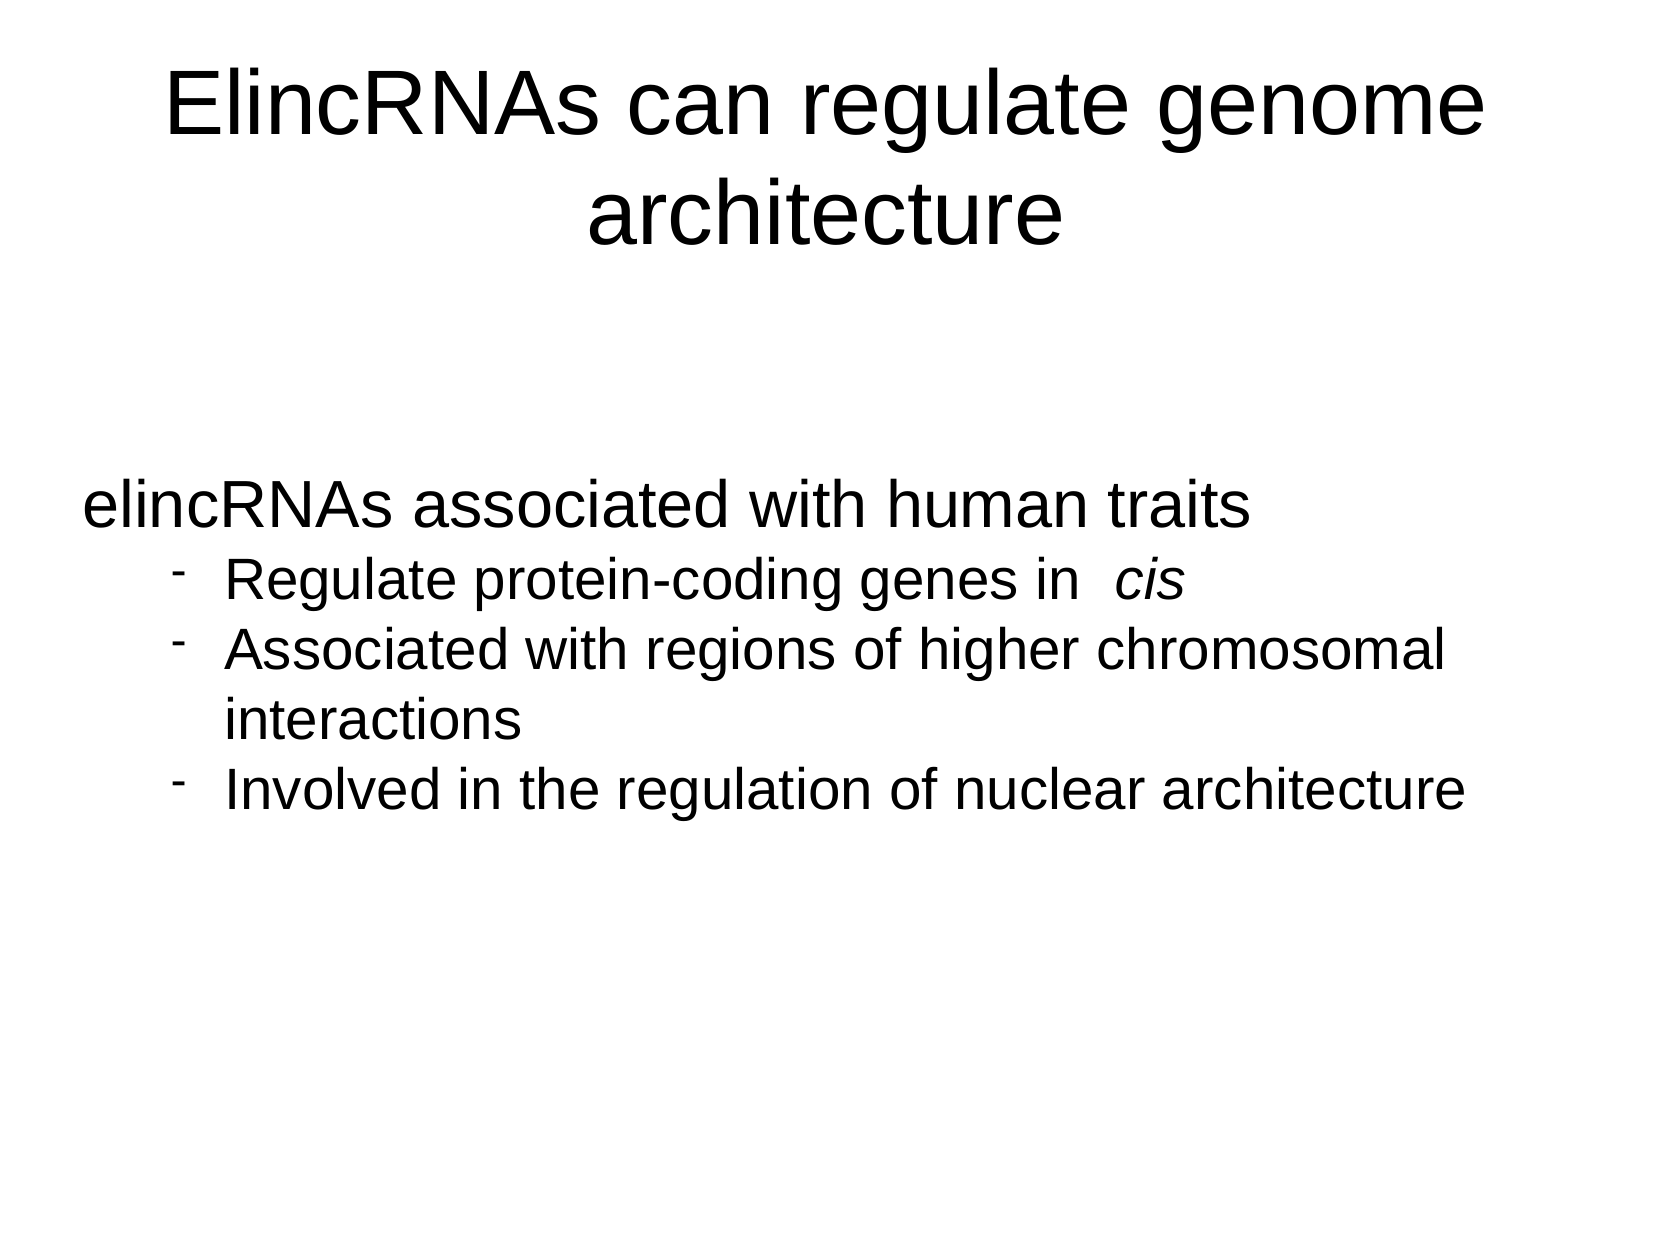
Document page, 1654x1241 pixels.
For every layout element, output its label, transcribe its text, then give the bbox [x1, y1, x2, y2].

text_box ElincRNAs can regulate genome architecture [82, 49, 1571, 256]
text_box elincRNAs associated with human traits Regulate protein-coding genes in cis Associated with regions of higher chromosomal interactions Involved in the regulation of nuclear architecture [82, 461, 1571, 1180]
